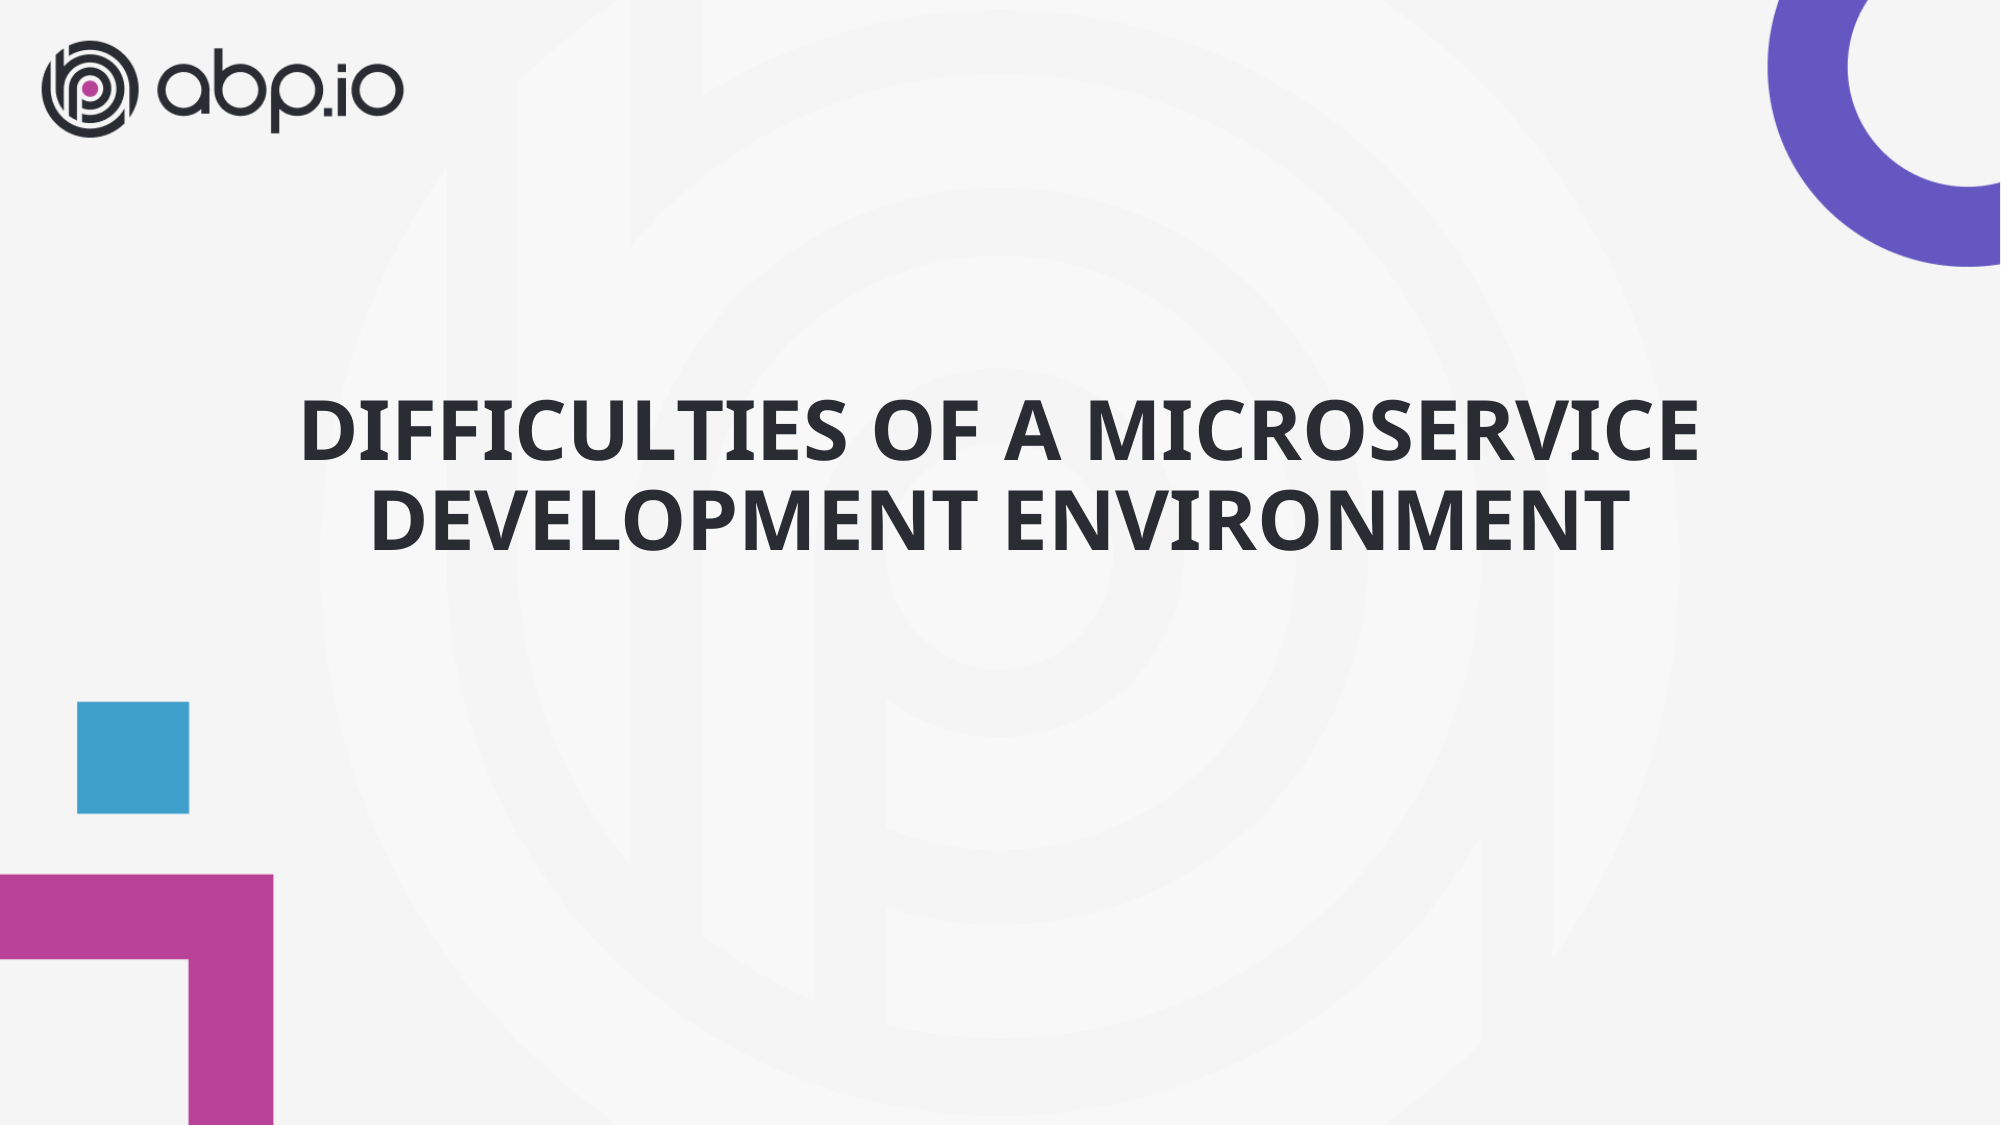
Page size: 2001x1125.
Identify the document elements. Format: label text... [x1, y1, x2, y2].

picture [0, 0, 2001, 1125]
title DIFFICULTIES OF A MICROSERVICE DEVELOPMENT ENVIRONMENT [249, 184, 1750, 576]
